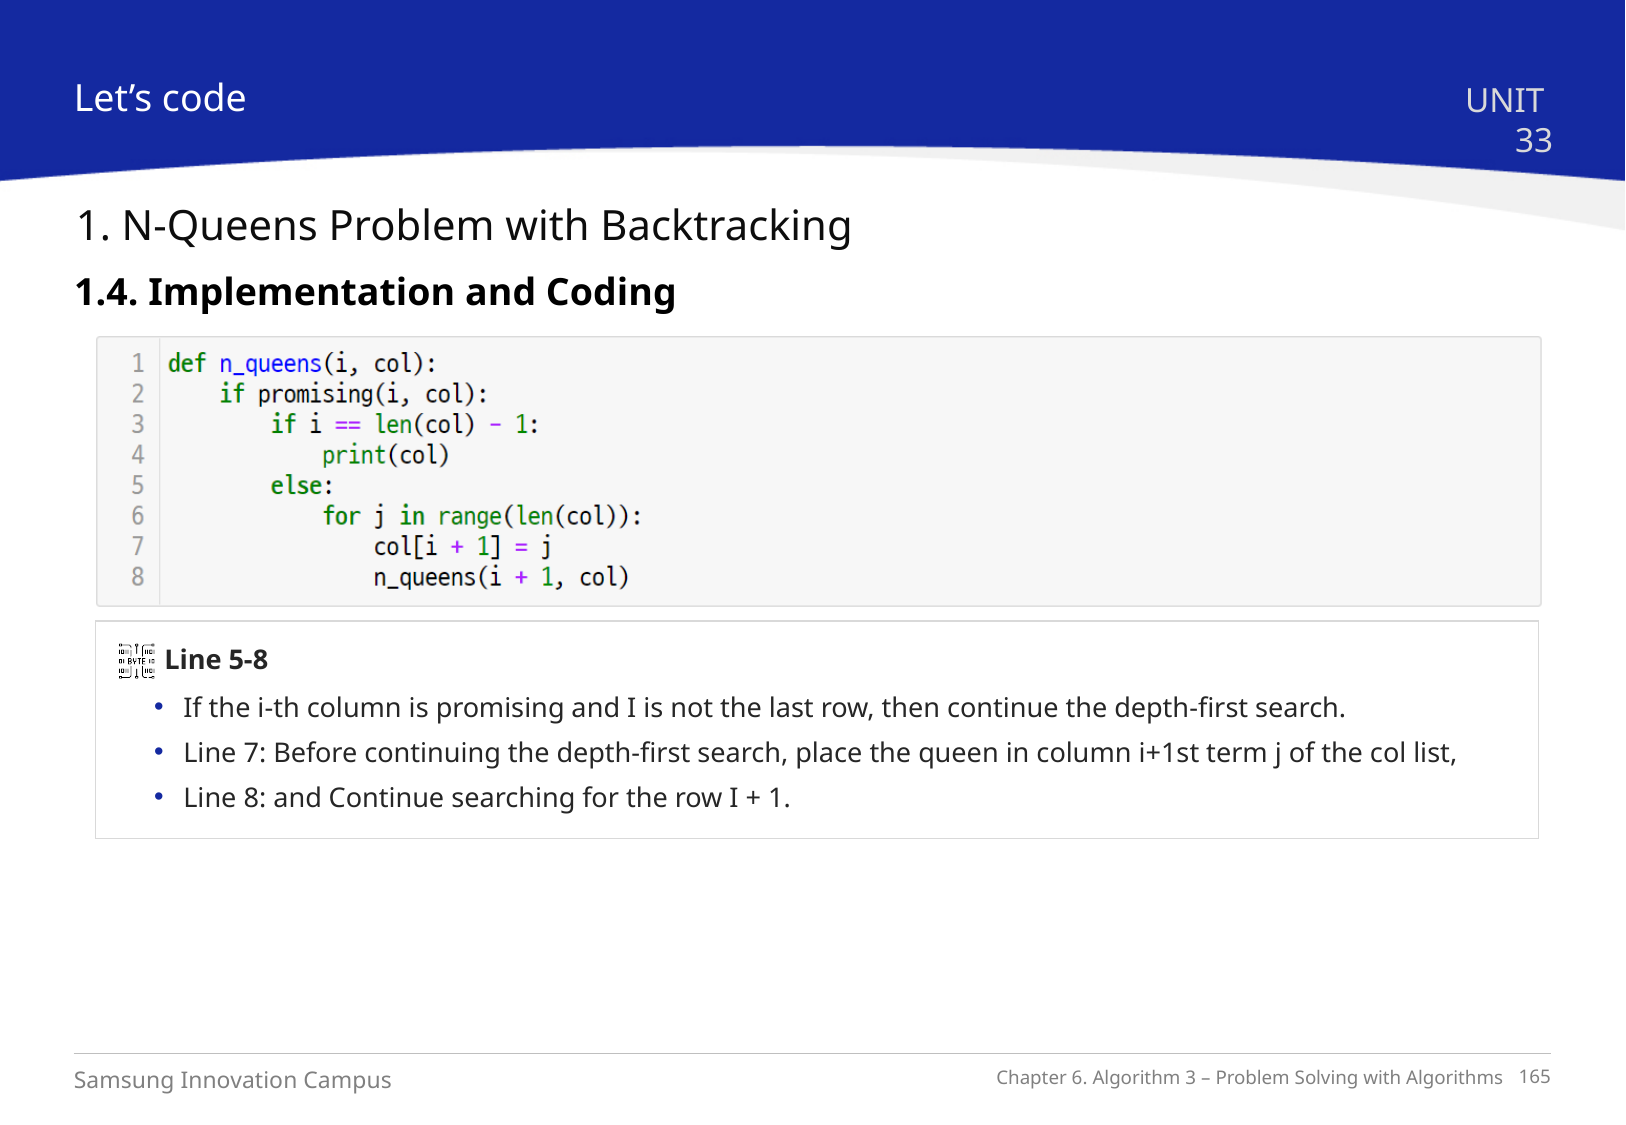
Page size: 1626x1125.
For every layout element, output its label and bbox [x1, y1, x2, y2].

text_box [75, 198, 1554, 250]
text_box [73, 73, 981, 120]
text_box [1422, 78, 1554, 159]
picture [0, 0, 1625, 1125]
text_box [59, 260, 1194, 320]
text_box [95, 620, 1539, 839]
